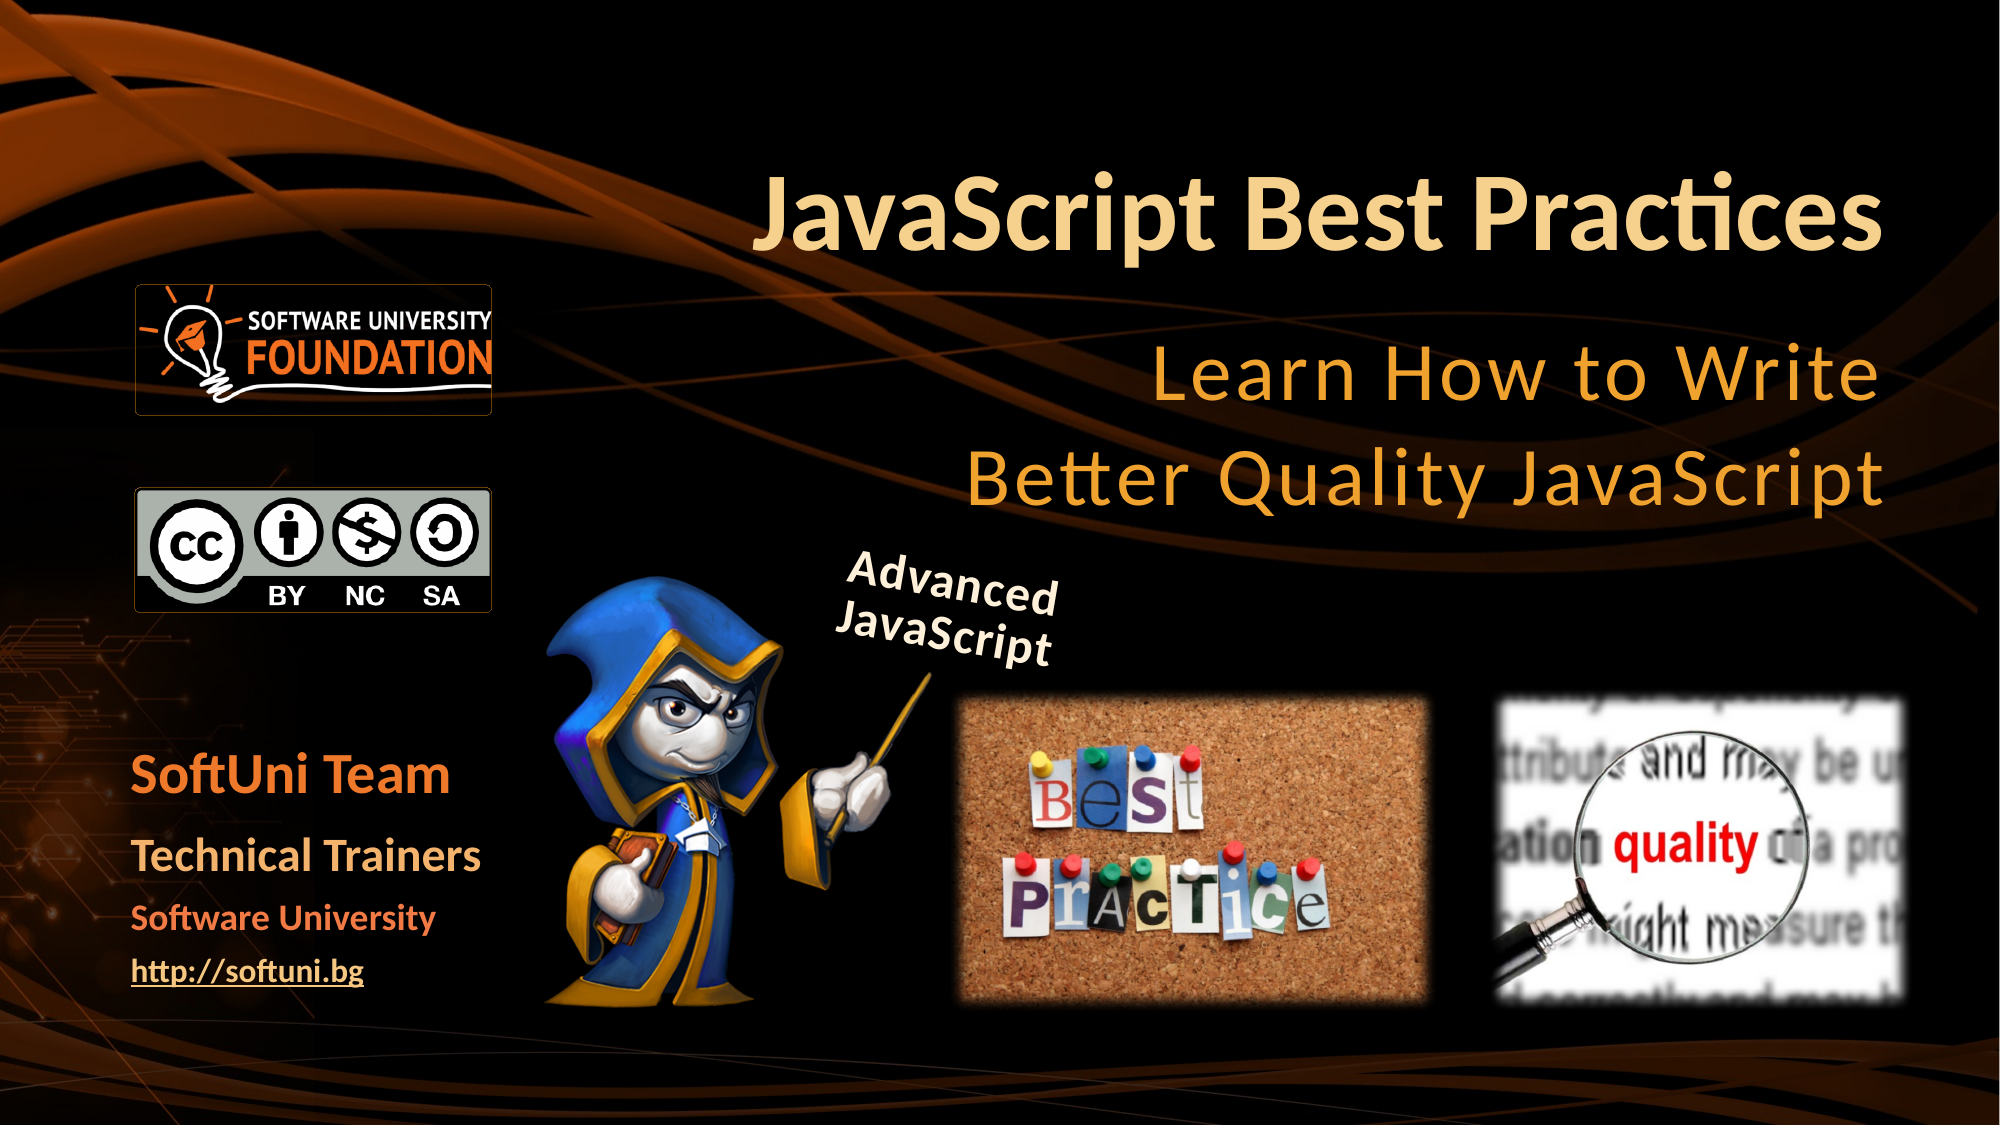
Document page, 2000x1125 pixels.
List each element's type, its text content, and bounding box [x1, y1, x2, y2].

list SoftUni Team [124, 725, 537, 812]
text_box Advanced JavaScript [820, 529, 1091, 687]
title JavaScript Best Practices [574, 125, 1886, 304]
list http://softuni.bg [124, 940, 537, 996]
list Software University [124, 888, 537, 940]
list Technical Trainers [124, 814, 537, 888]
picture [0, 0, 2000, 1125]
subtitle Learn How to Write Better Quality JavaScript [549, 312, 1886, 535]
